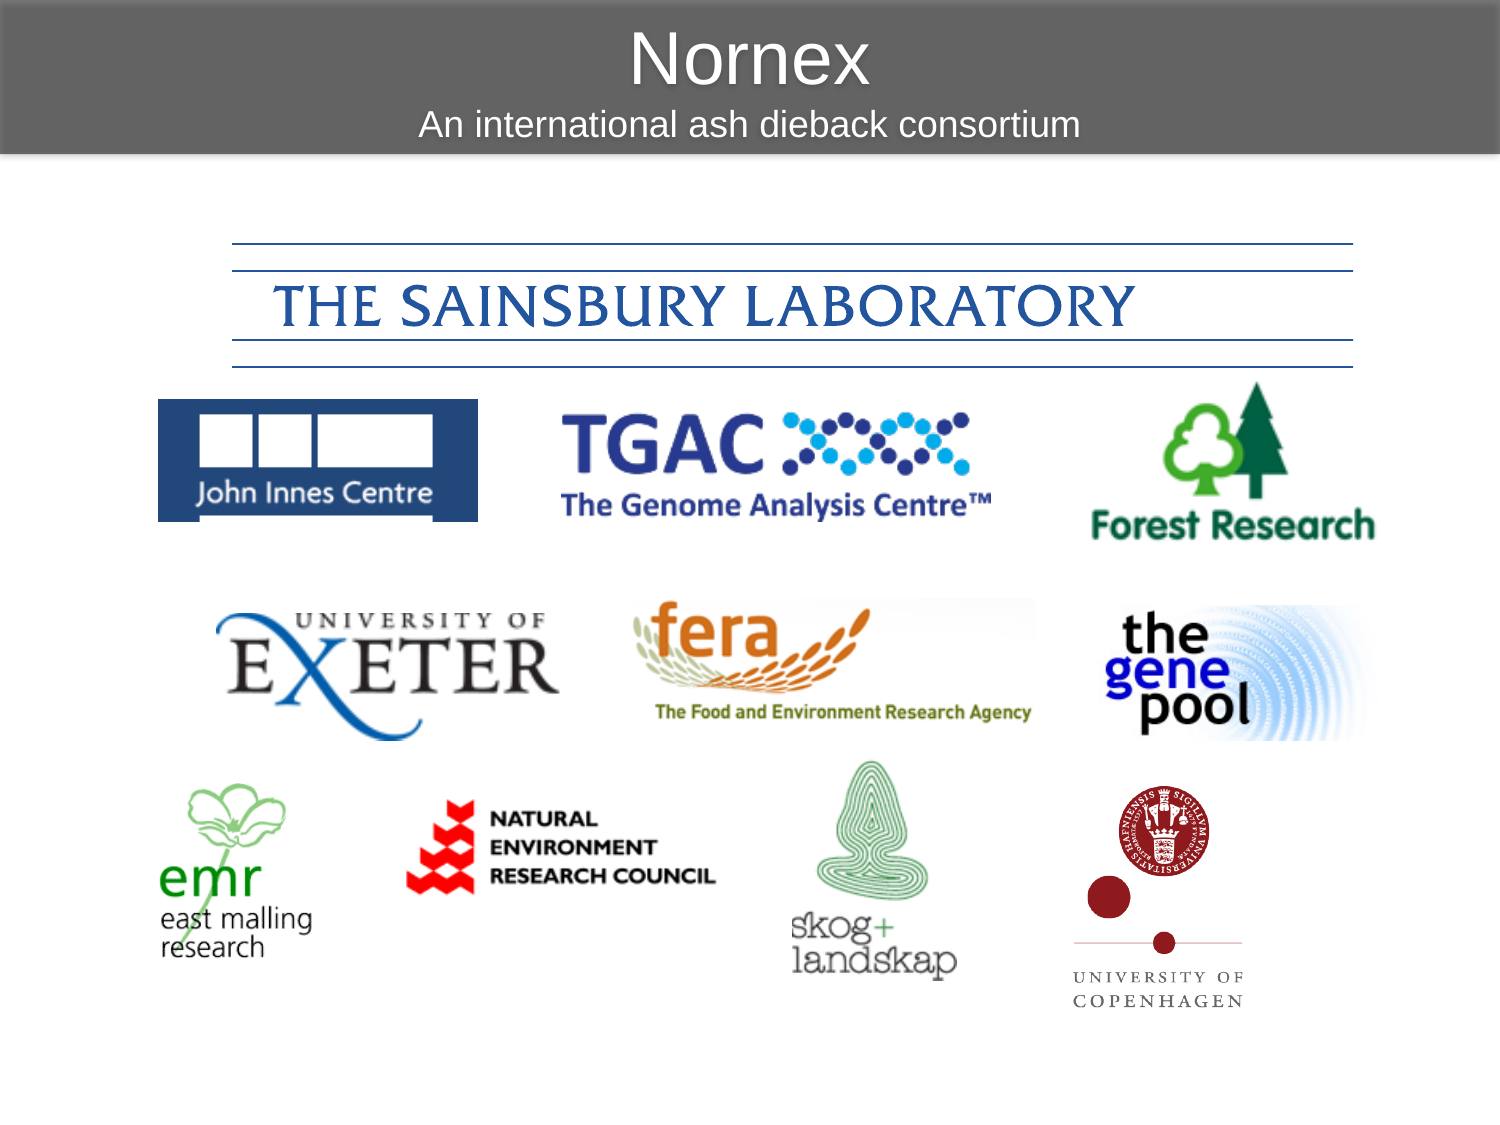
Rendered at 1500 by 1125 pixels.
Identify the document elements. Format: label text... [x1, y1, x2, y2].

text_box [158, 242, 1381, 1011]
text_box Nornex An international ash dieback consortium [0, 0, 1500, 155]
